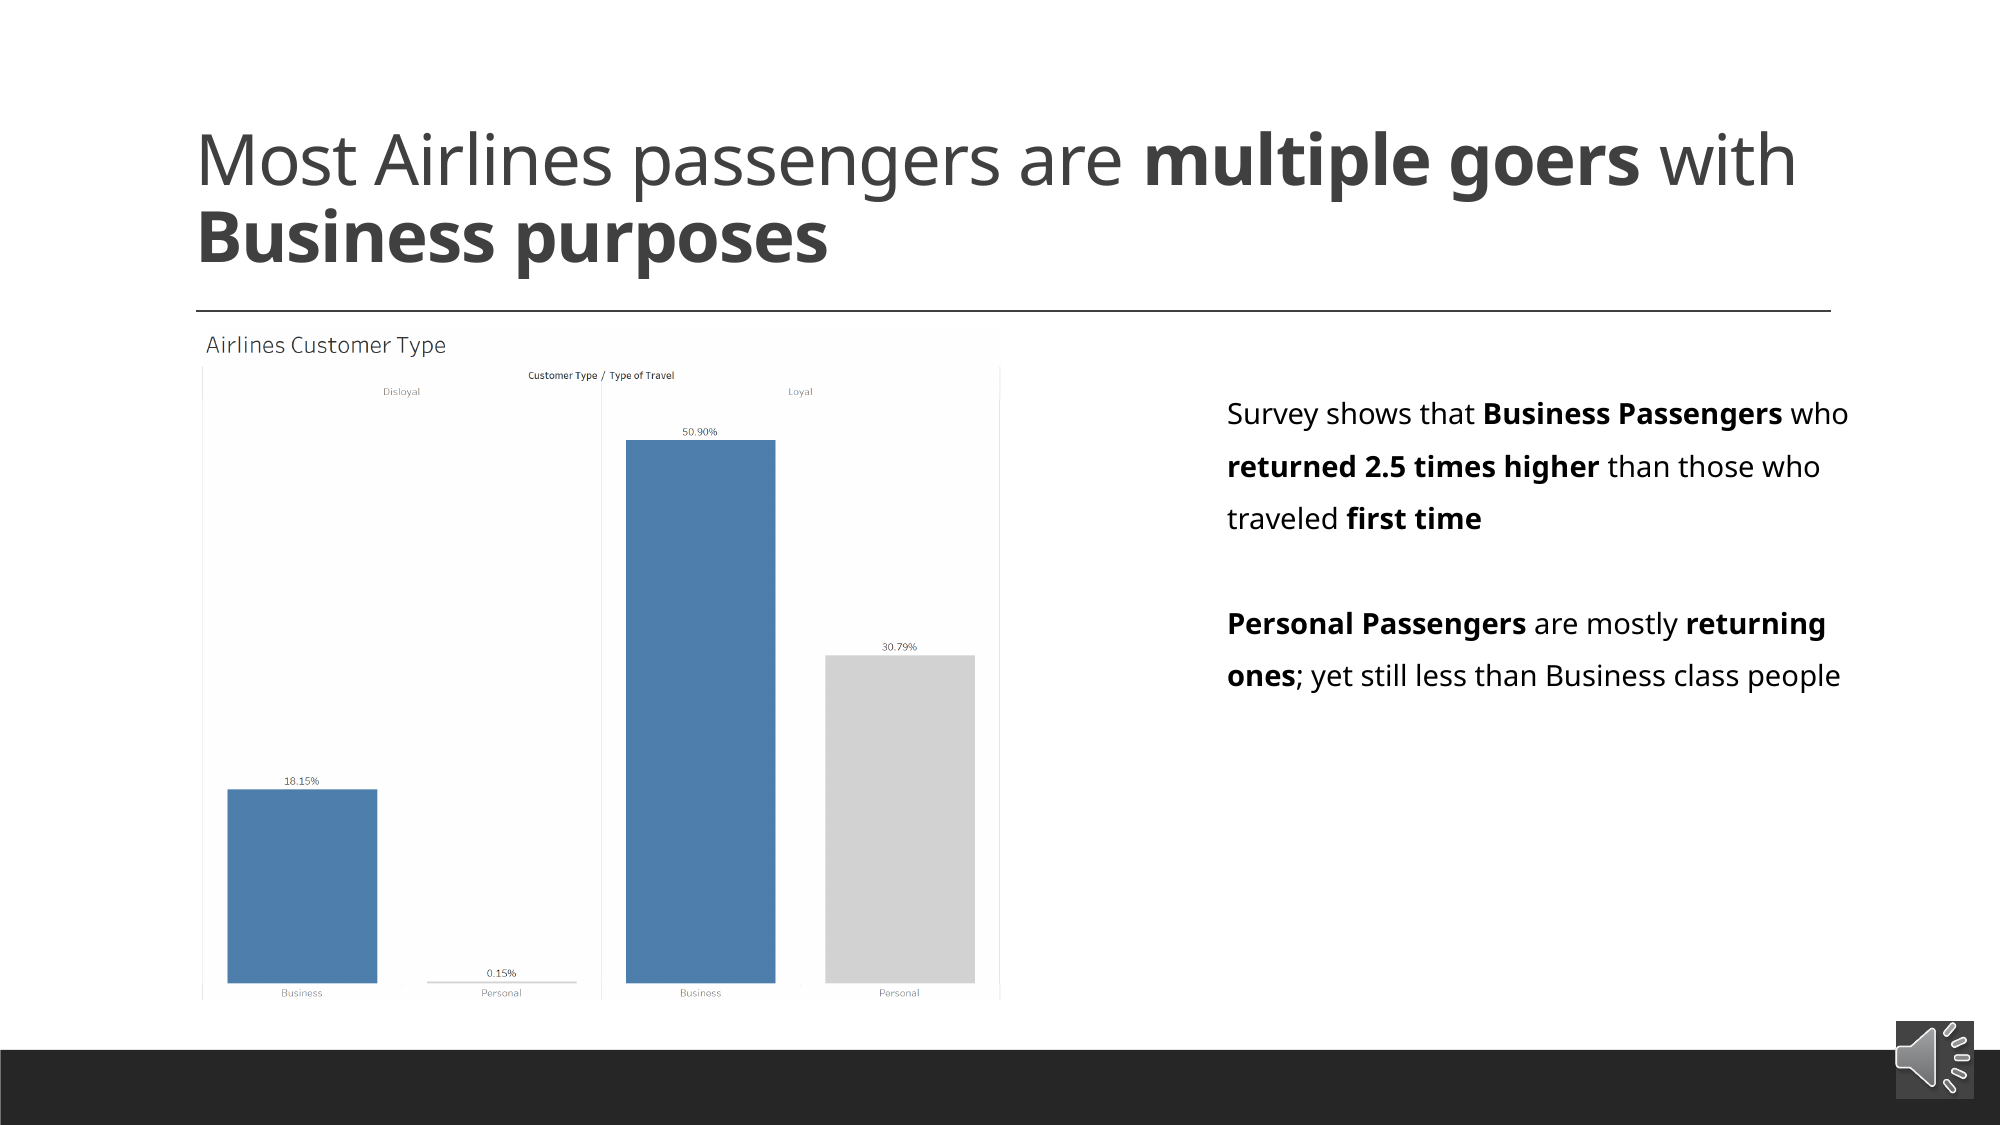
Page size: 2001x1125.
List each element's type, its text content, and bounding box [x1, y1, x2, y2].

picture [1894, 1019, 1976, 1101]
title Most Airlines passengers are multiple goers with Business purposes [180, 47, 1830, 285]
text_box Survey shows that Business Passengers who returned 2.5 times higher than those who traveled first time Personal Passengers are mostly returning ones; yet still less than Business class people [1211, 370, 1920, 701]
picture [202, 323, 1001, 1002]
